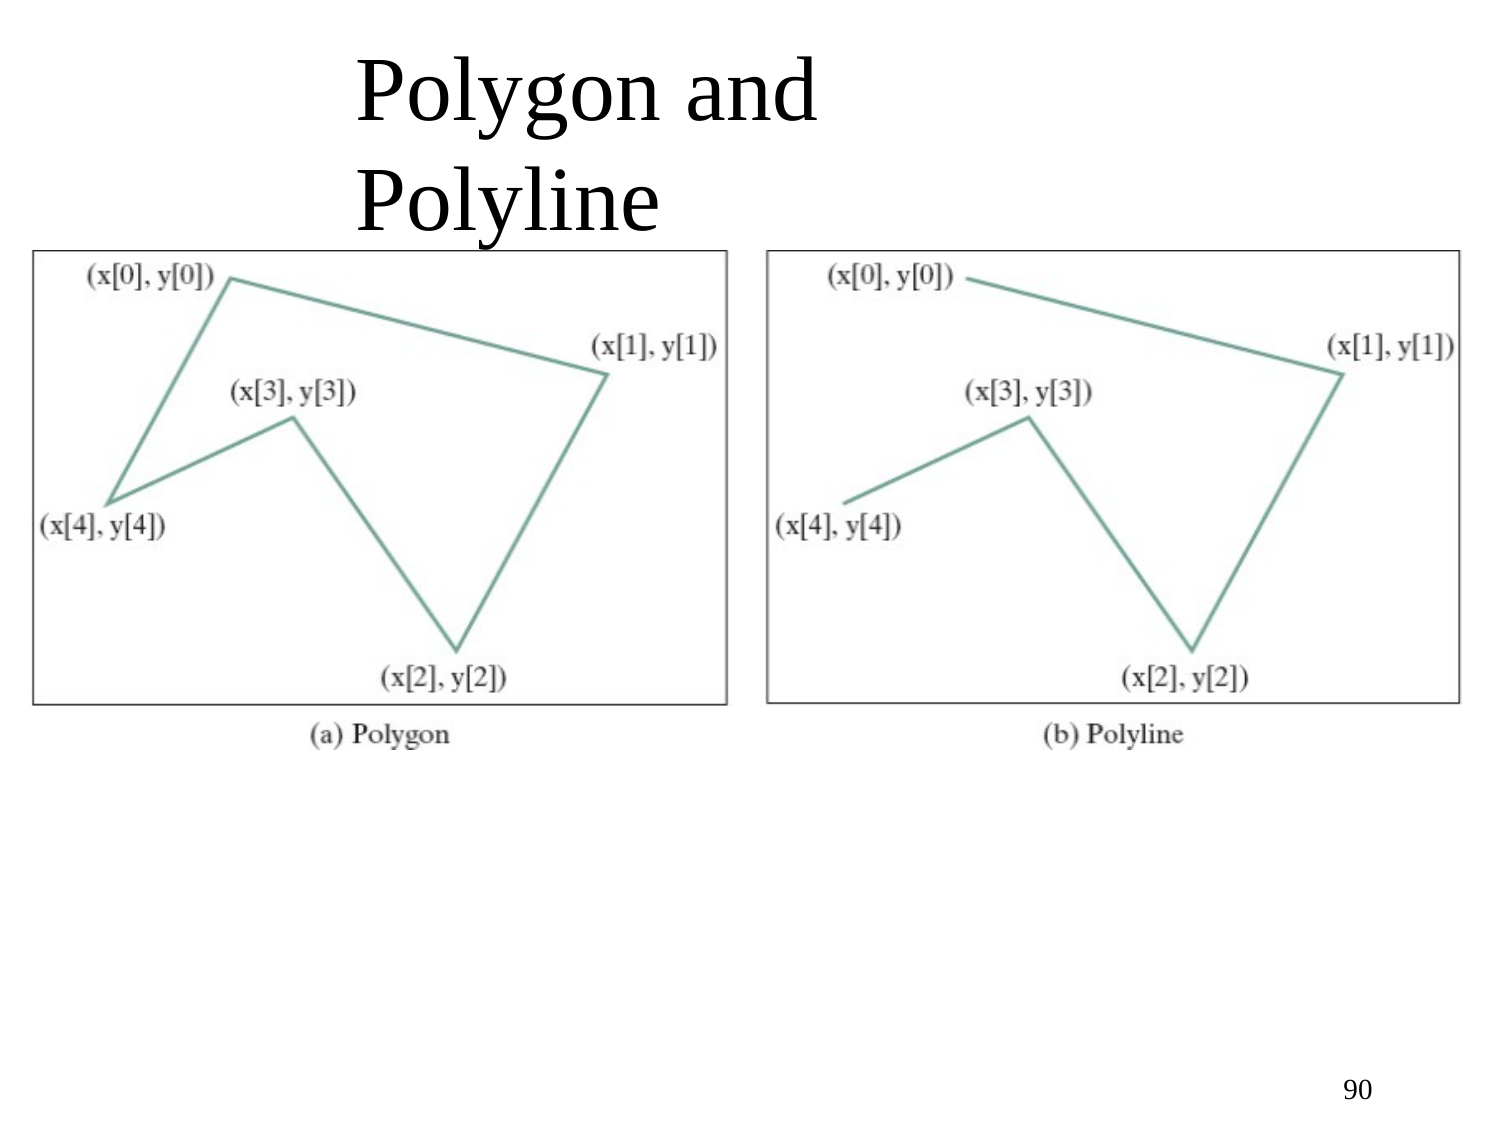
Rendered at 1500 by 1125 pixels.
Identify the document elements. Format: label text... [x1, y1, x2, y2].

picture [31, 250, 1463, 750]
title Polygon and Polyline [353, 26, 1147, 248]
slide_number 90 [1322, 1070, 1381, 1125]
